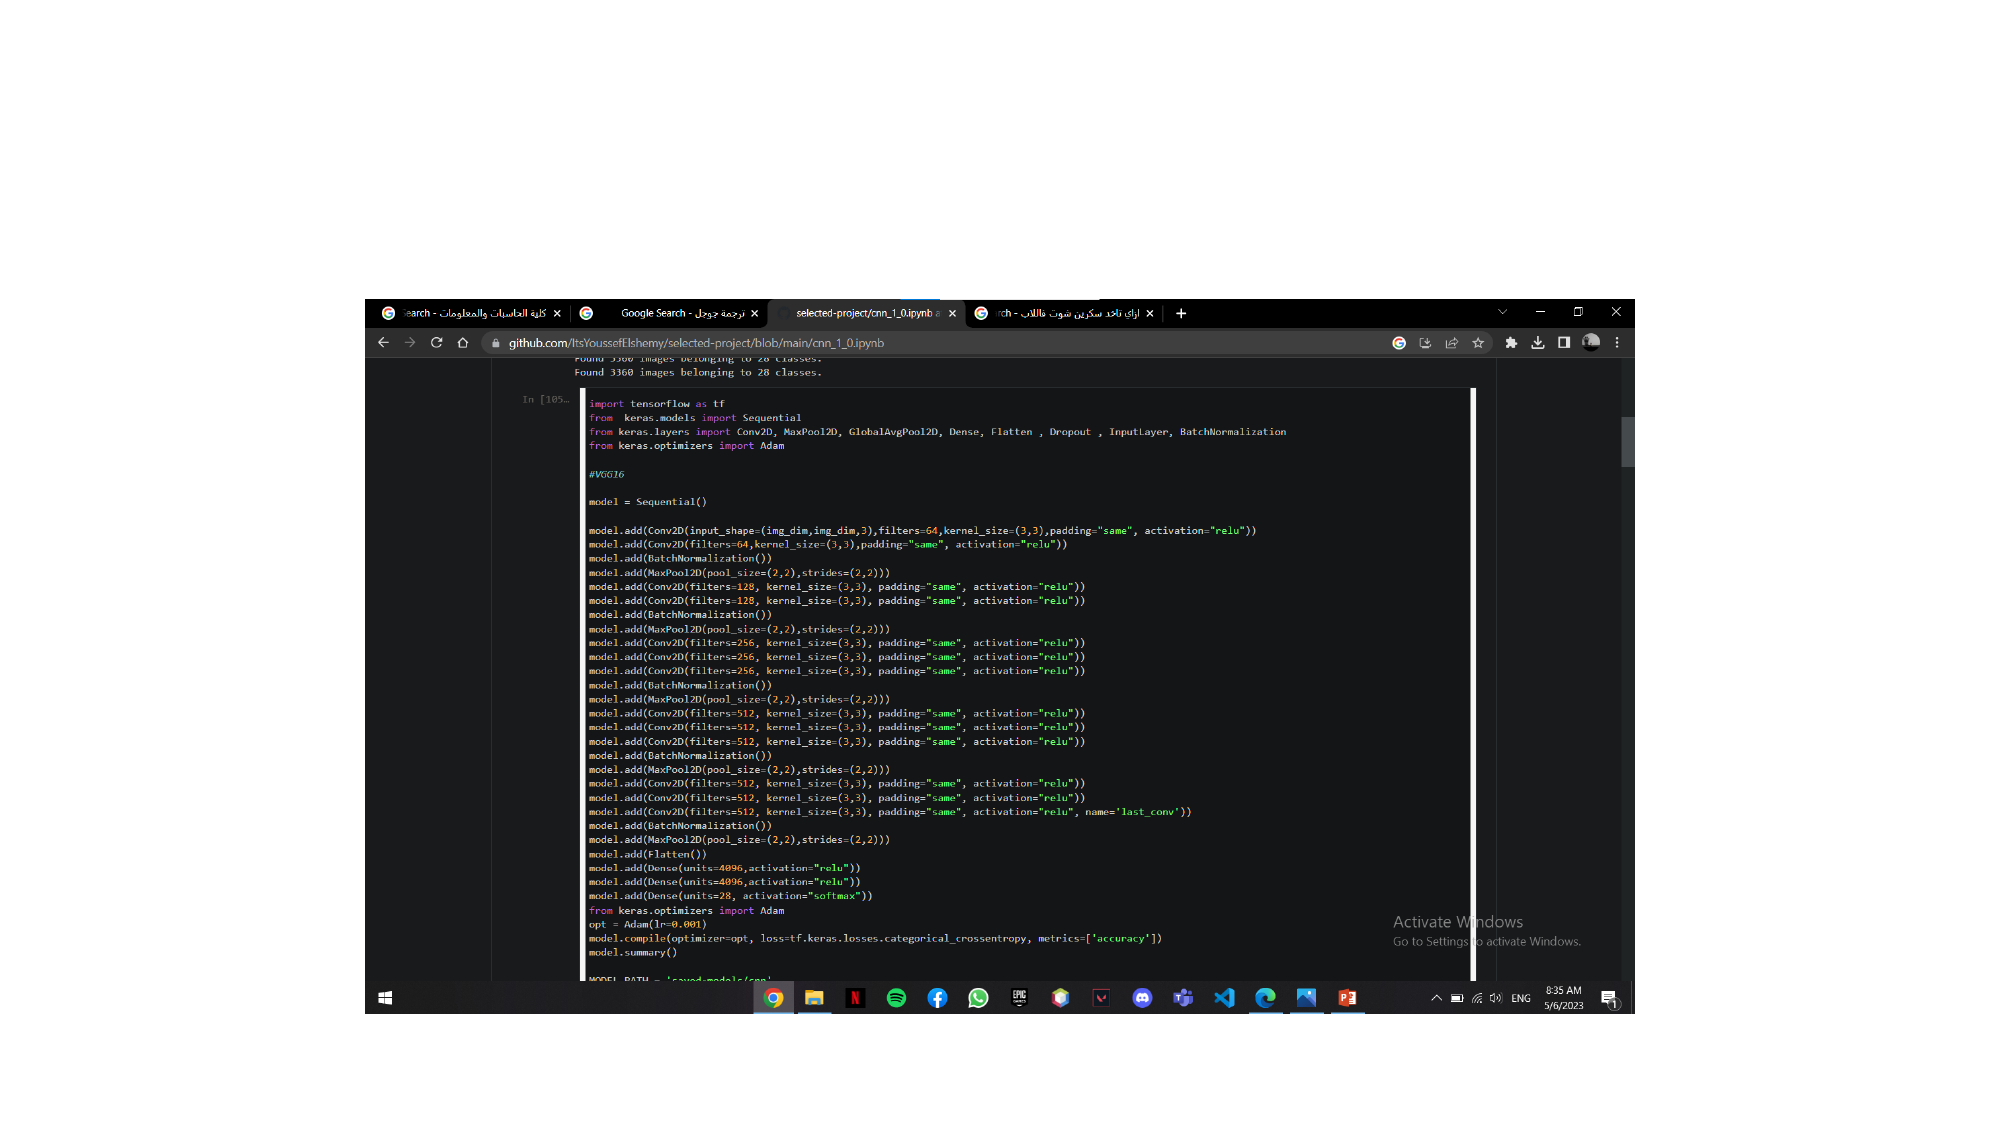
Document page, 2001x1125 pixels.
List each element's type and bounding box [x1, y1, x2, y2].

list [365, 299, 1635, 1014]
